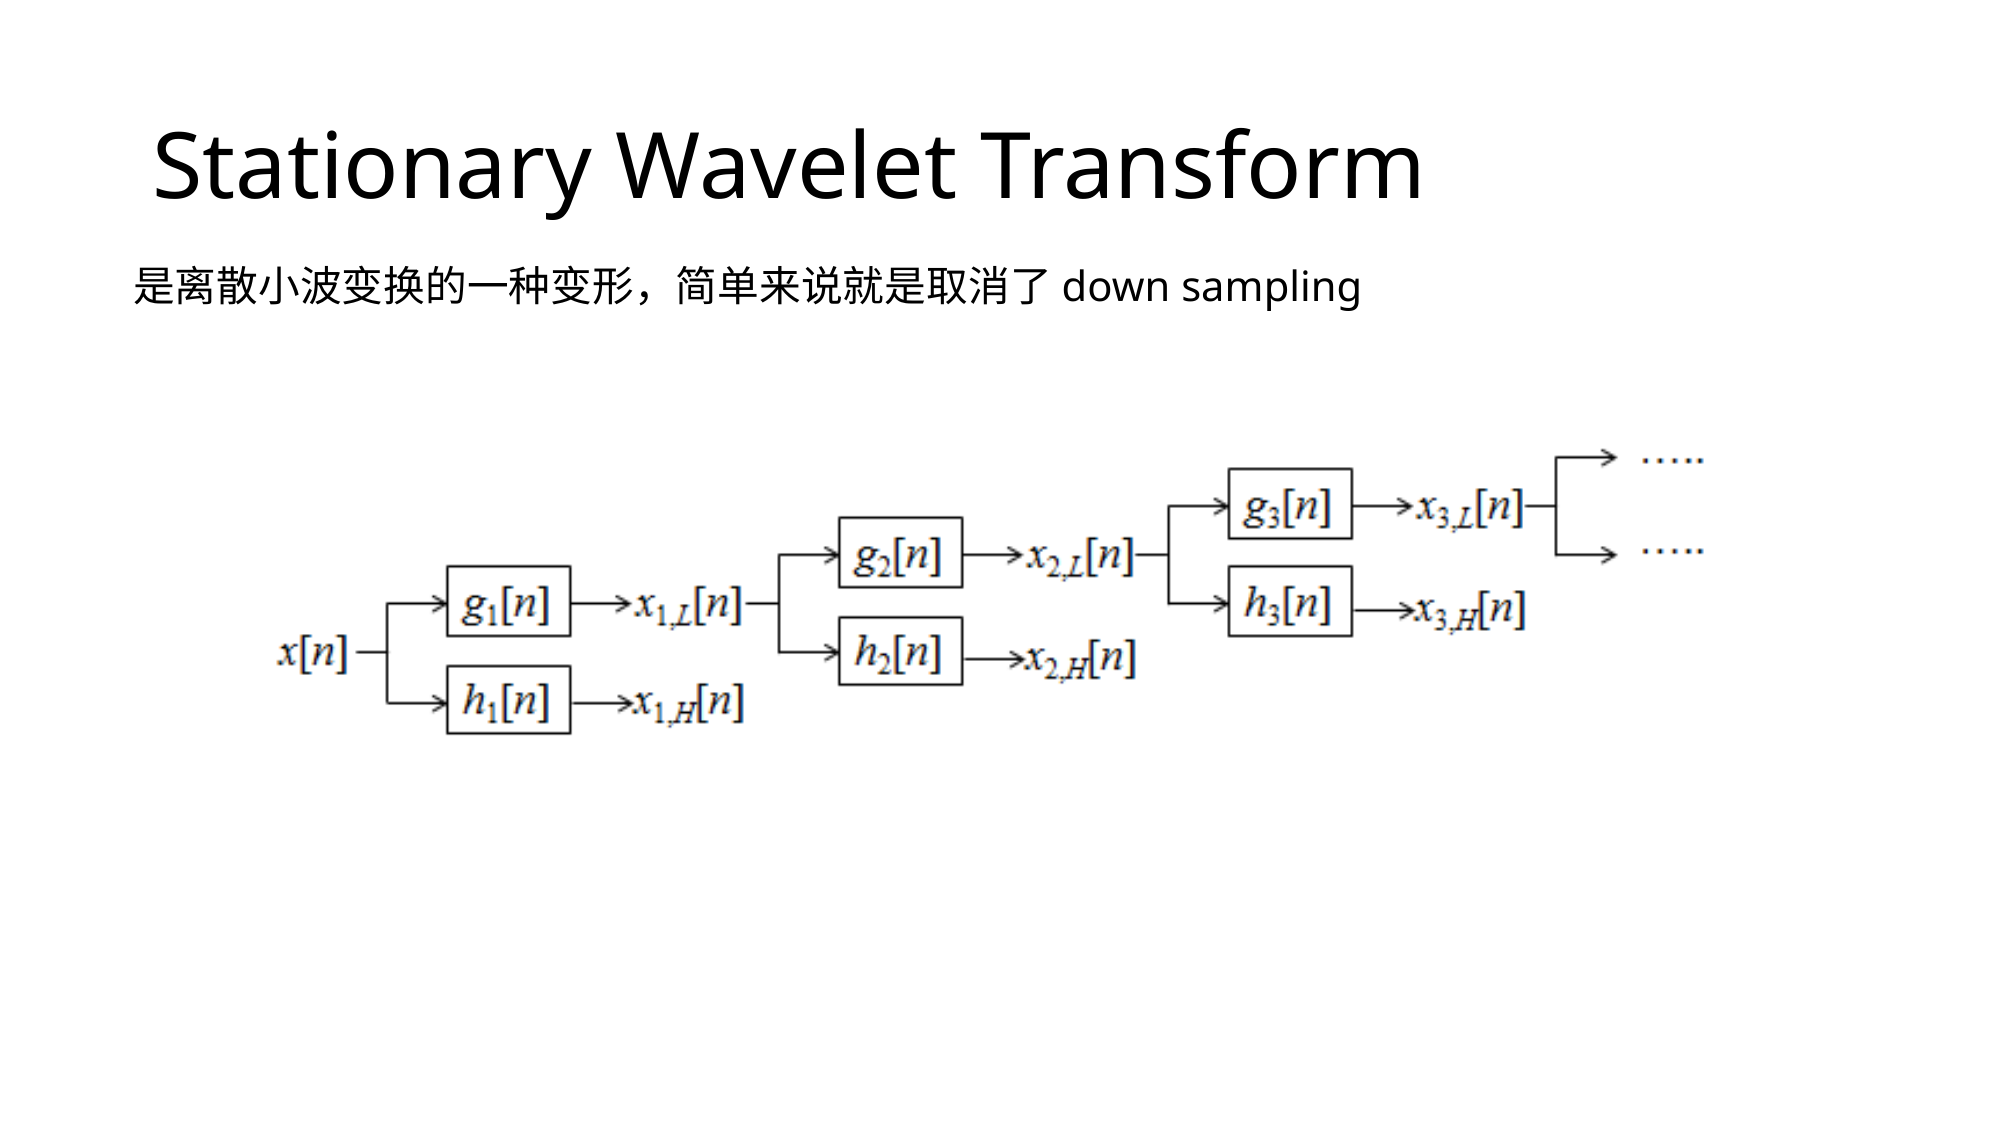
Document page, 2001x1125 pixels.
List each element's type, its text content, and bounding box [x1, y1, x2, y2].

title Stationary Wavelet Transform [137, 59, 1863, 278]
text_box 是离散小波变换的一种变形，简单来说就是取消了down sampling [118, 252, 1552, 317]
picture [266, 429, 1741, 770]
